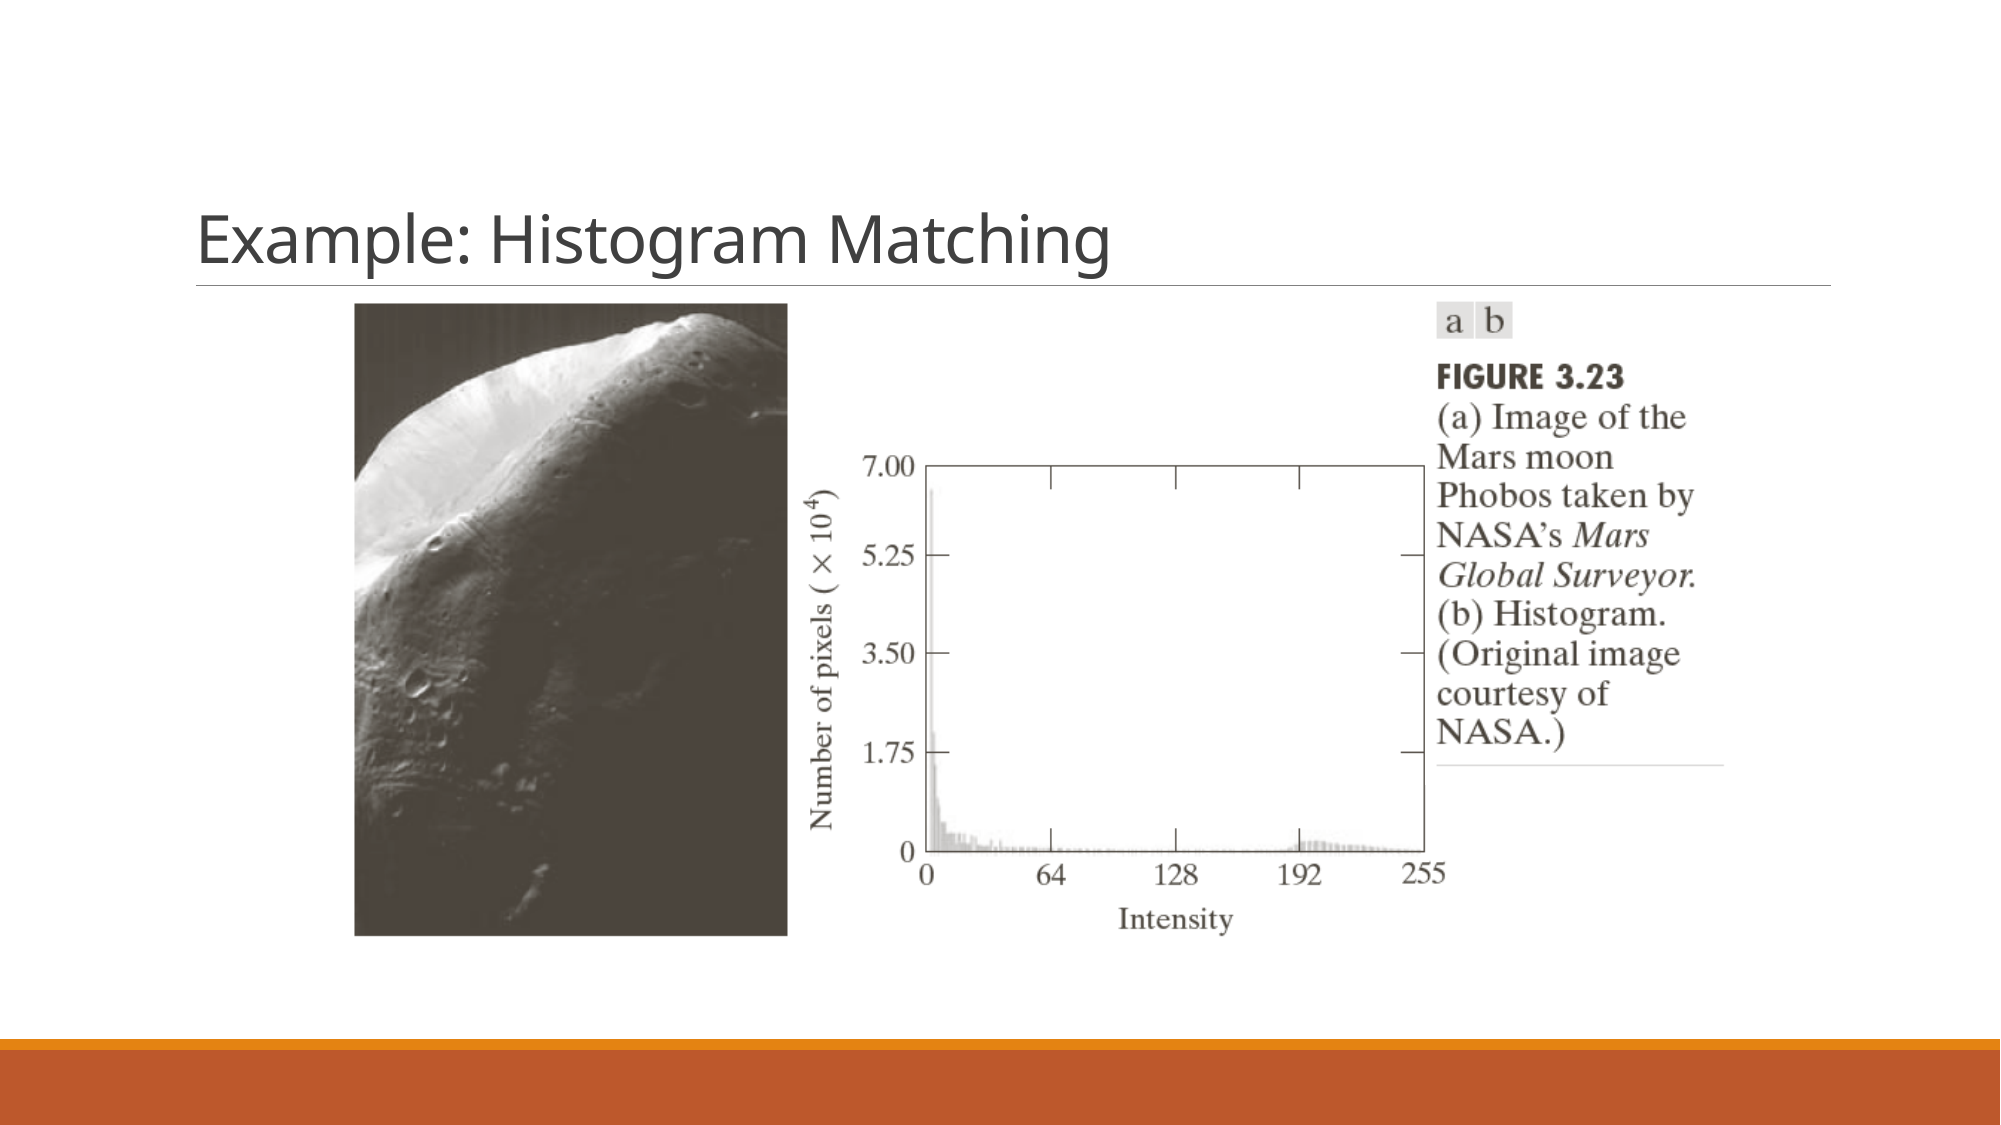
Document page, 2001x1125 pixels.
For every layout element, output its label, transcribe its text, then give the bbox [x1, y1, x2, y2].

title Example: Histogram Matching [180, 47, 1830, 285]
picture [348, 296, 1744, 948]
